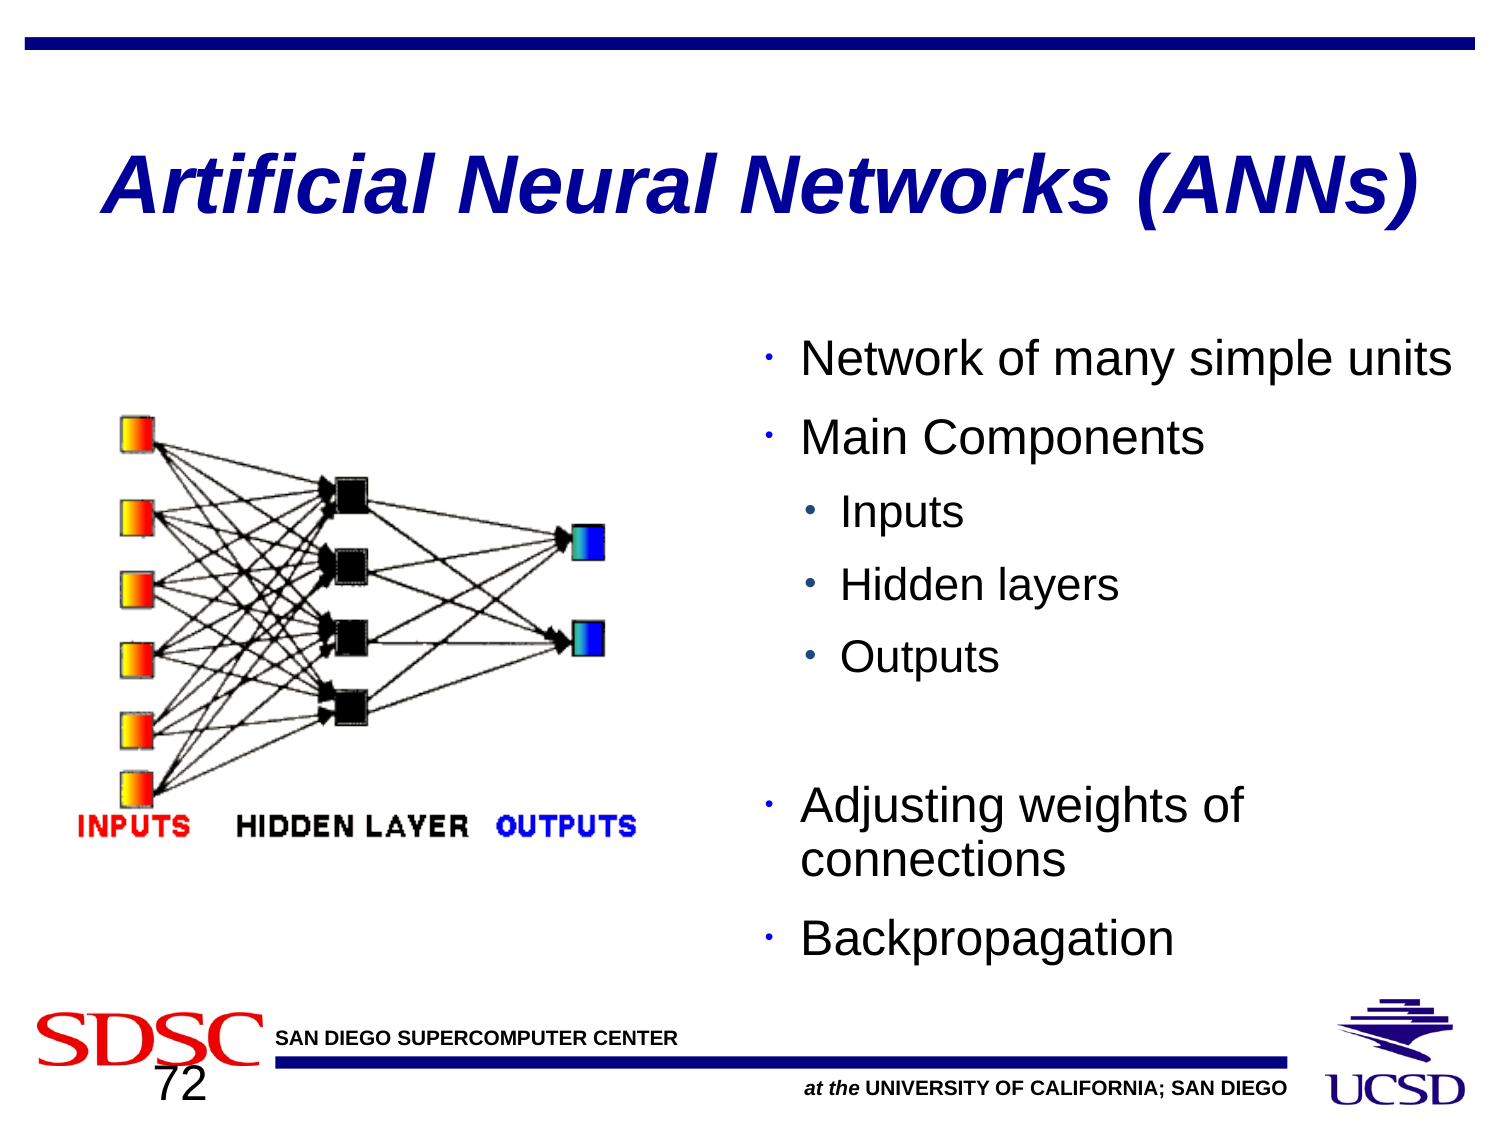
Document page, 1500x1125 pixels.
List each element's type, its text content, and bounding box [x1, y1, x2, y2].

slide_number 72 [23, 1043, 337, 1119]
list [24, 262, 1475, 975]
picture [62, 387, 638, 863]
text_box Network of many simple units Main Components Inputs Hidden layers Outputs Adjusting weights of connections Backpropagation [749, 324, 1500, 974]
picture [37, 1012, 263, 1043]
title Artificial Neural Networks (ANNs) [52, 127, 1469, 244]
picture [1325, 999, 1465, 1105]
